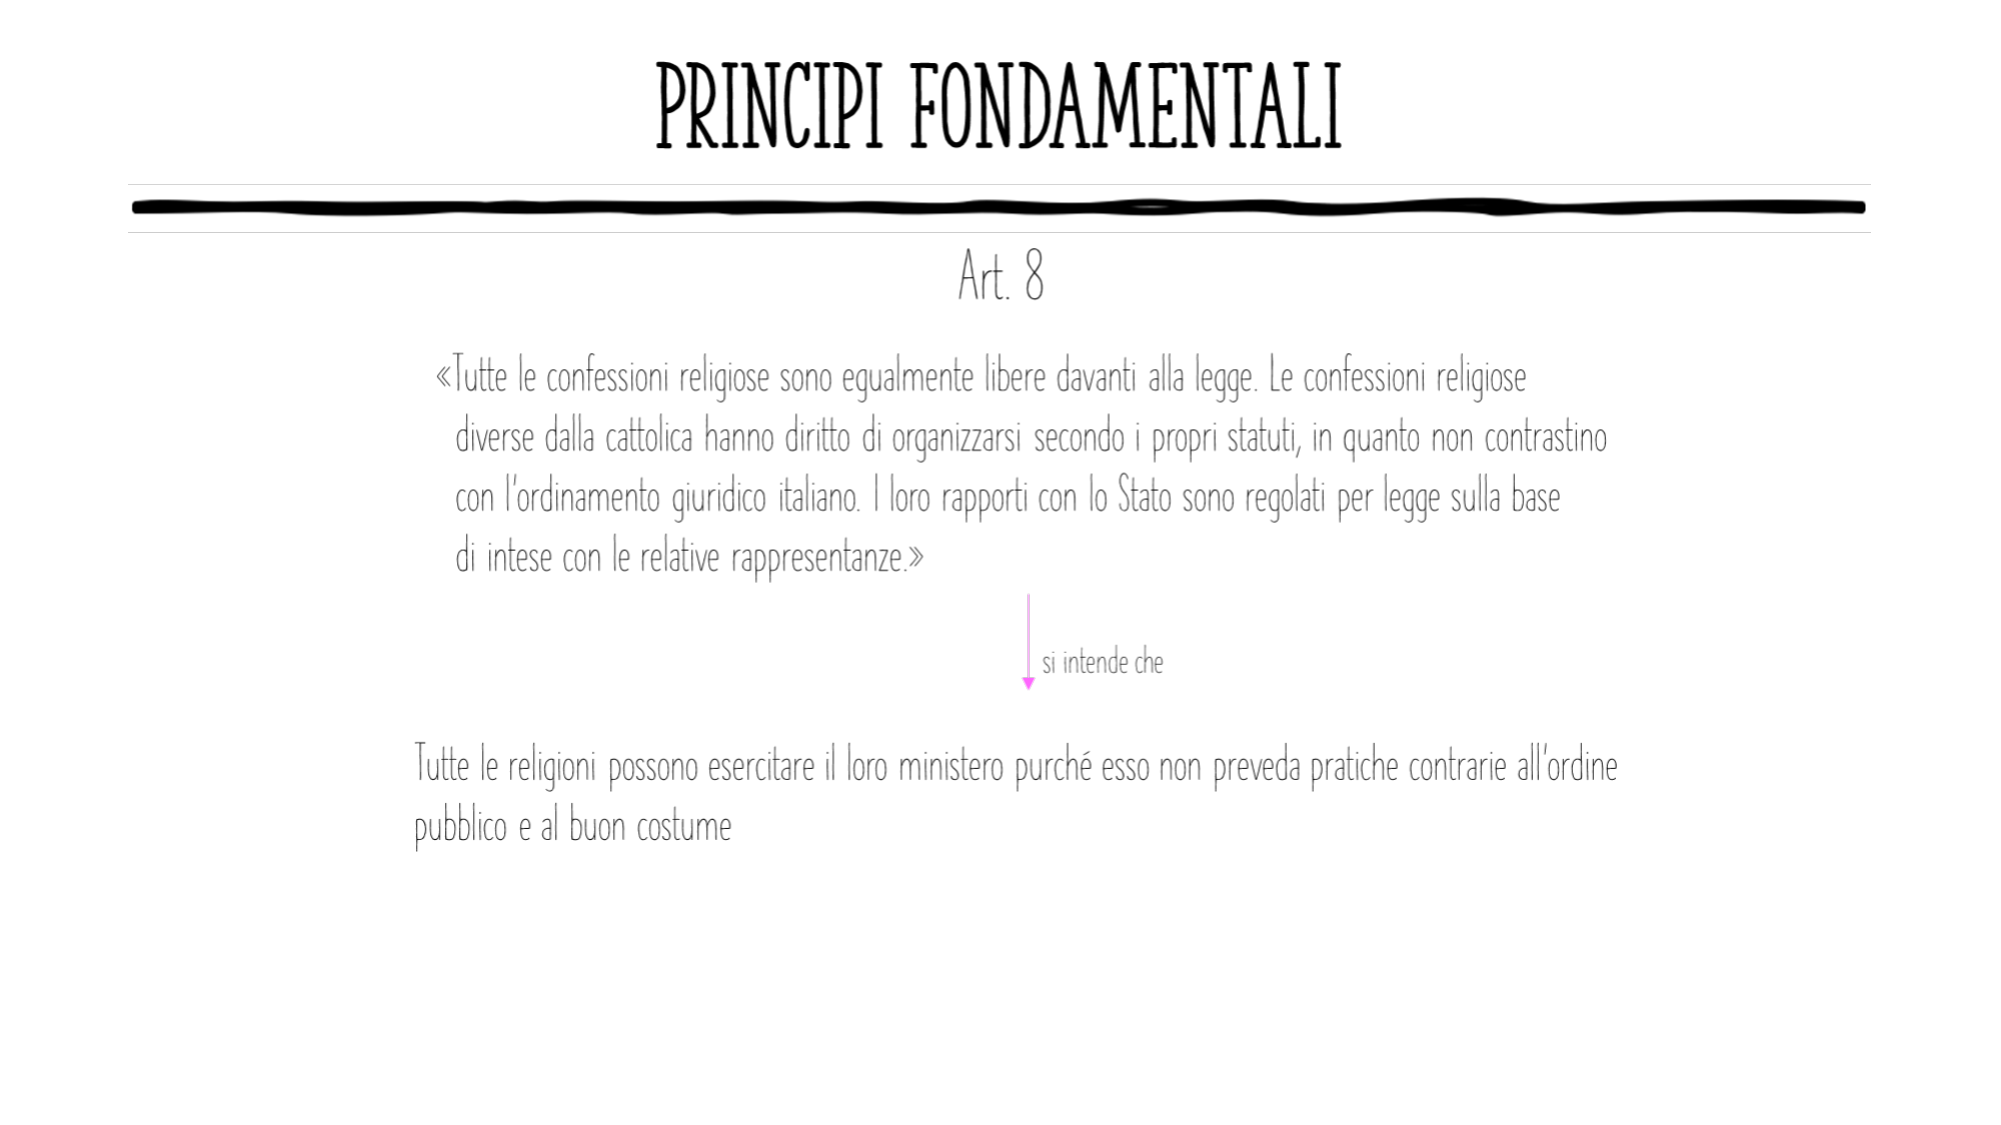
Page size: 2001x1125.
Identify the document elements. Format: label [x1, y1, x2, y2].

picture [128, 0, 1871, 884]
